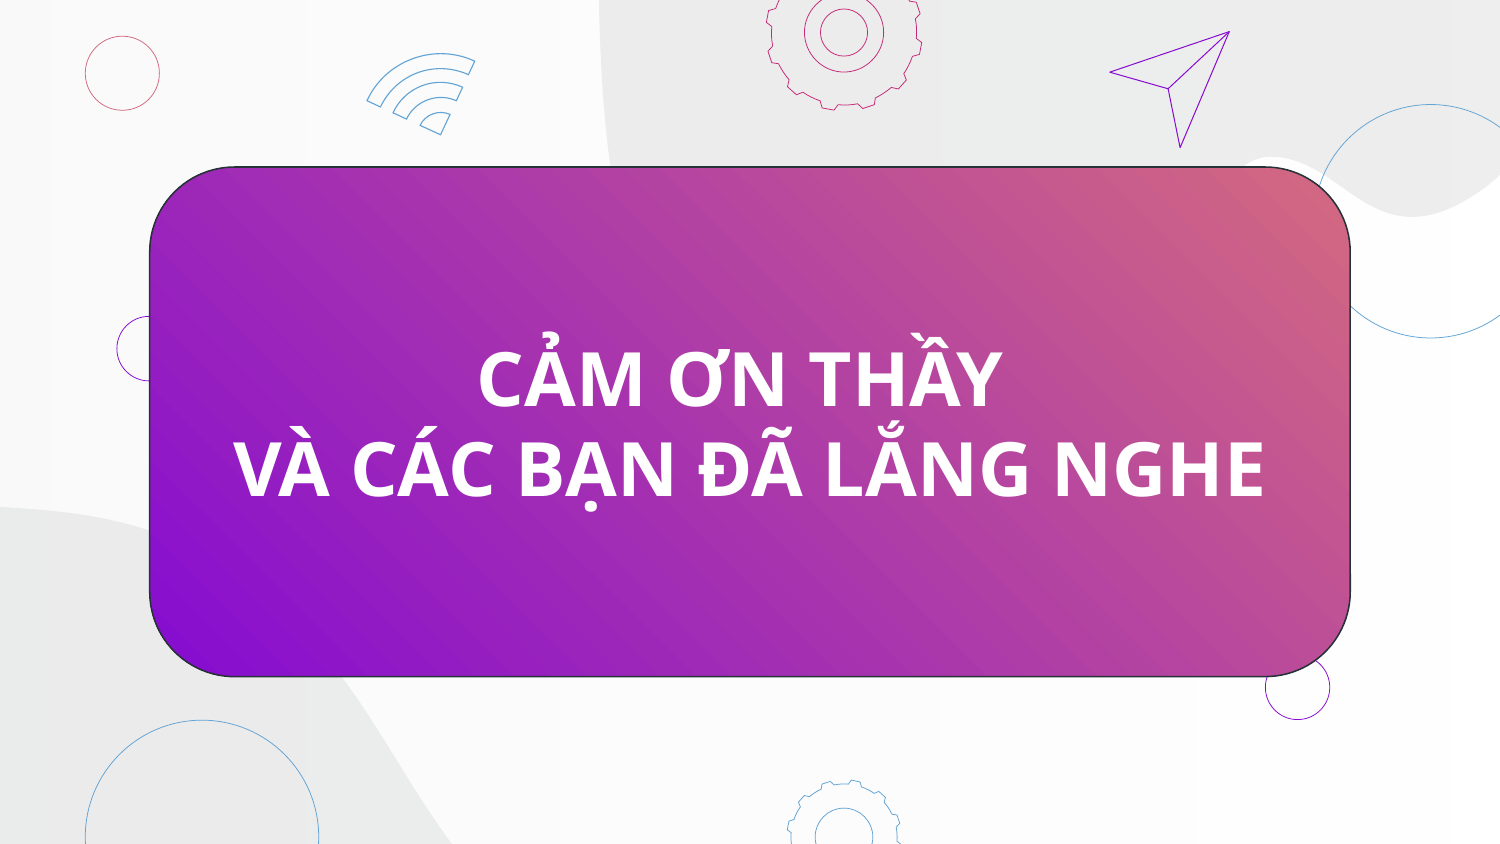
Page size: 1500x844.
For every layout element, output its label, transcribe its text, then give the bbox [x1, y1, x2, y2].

text_box [178, 167, 1322, 188]
text_box [149, 204, 164, 639]
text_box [358, 38, 479, 141]
text_box [1336, 204, 1351, 639]
title CẢM ƠN THẦY VÀ CÁC BẠN ĐÃ LẮNG NGHE [164, 188, 1336, 655]
text_box [178, 655, 1322, 677]
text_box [1109, 31, 1230, 148]
